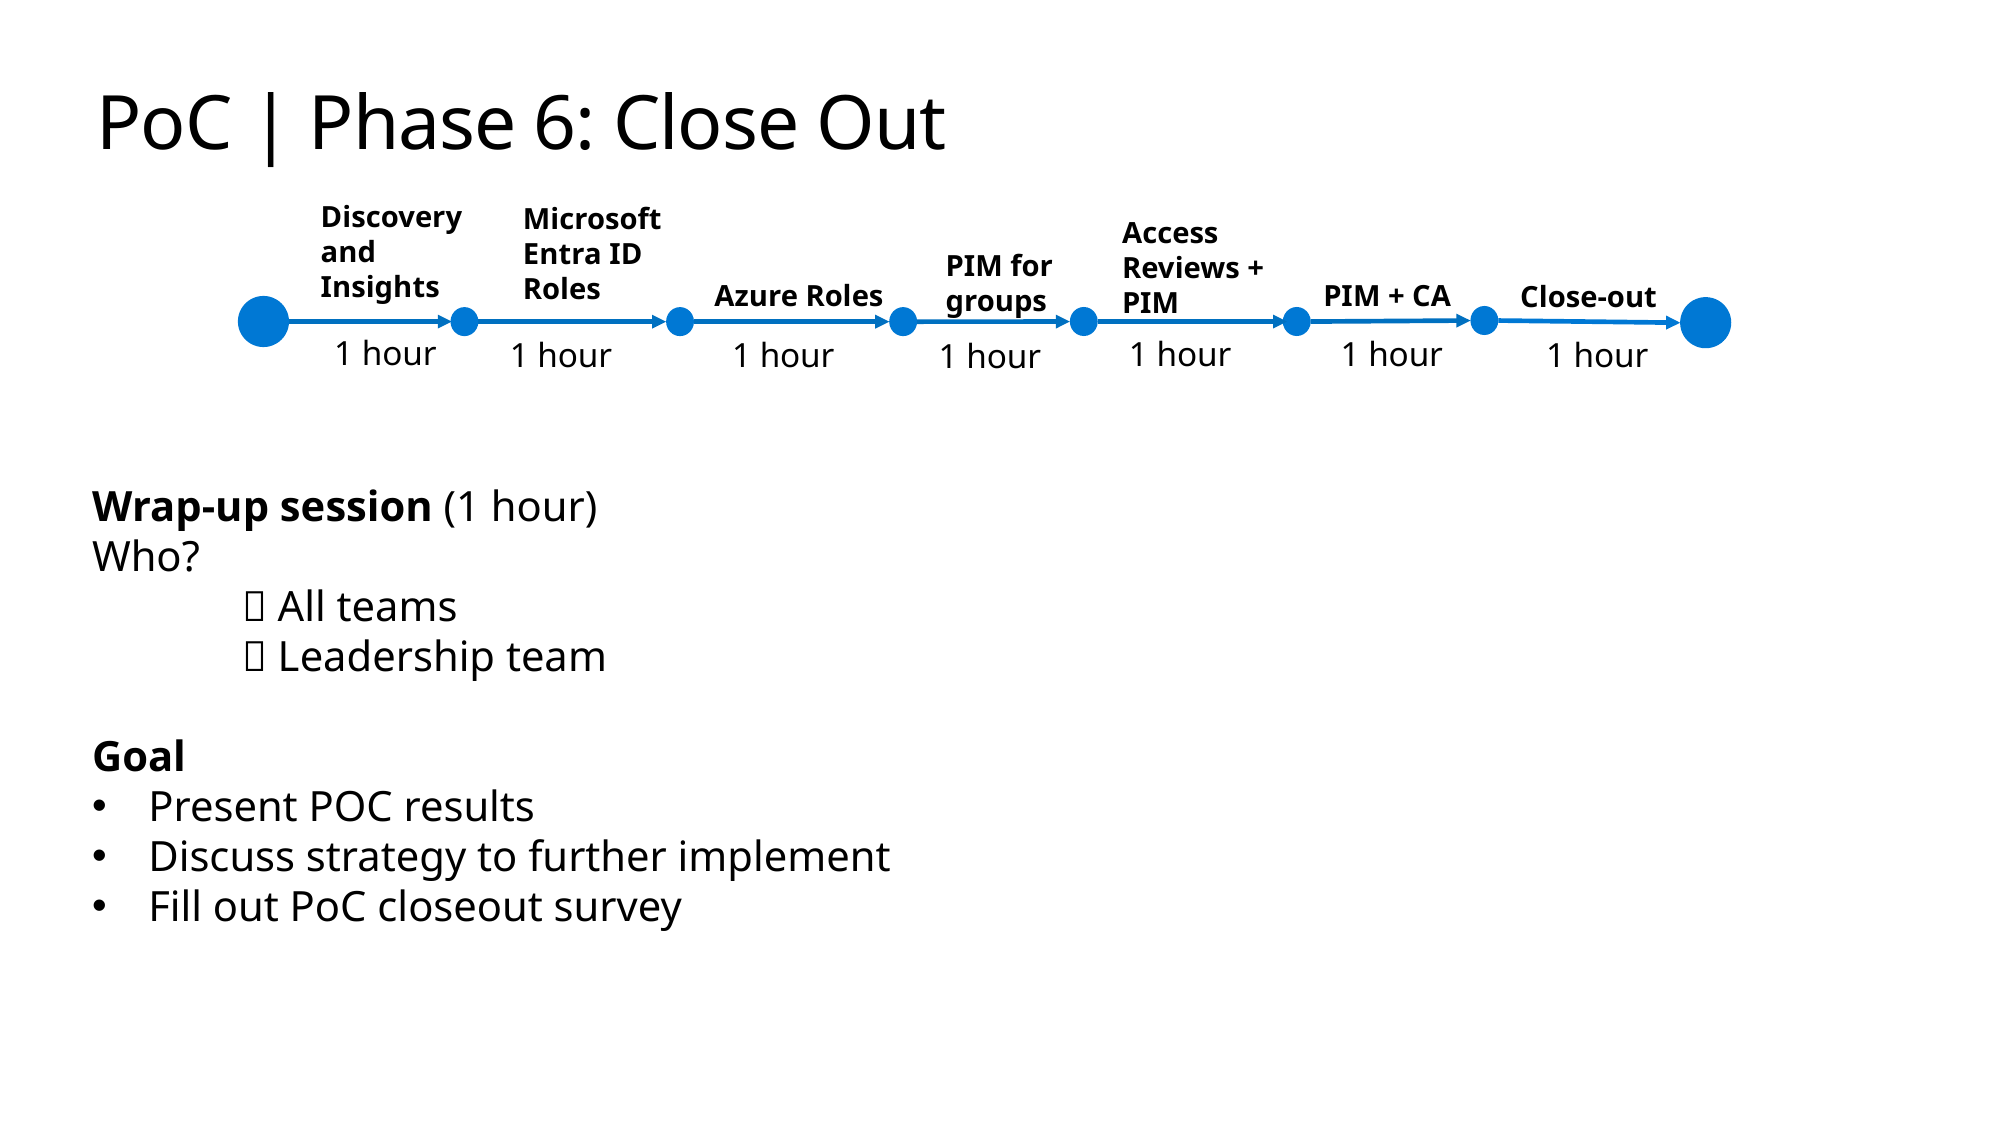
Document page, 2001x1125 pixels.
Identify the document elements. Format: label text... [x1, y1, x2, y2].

text_box [1679, 296, 1733, 350]
text_box [888, 306, 918, 337]
text_box 1 hour [923, 328, 1066, 383]
text_box Microsoft Entra ID Roles [508, 193, 705, 313]
text_box [449, 306, 479, 337]
text_box Access Reviews + PIM [1107, 206, 1304, 327]
text_box [1069, 306, 1099, 337]
title PoC | Phase 6: Close Out [96, 75, 1904, 166]
text_box 1 hour [1531, 326, 1673, 382]
text_box 1 hour [717, 326, 859, 382]
text_box [1469, 305, 1500, 336]
text_box PIM + CA [1308, 270, 1505, 320]
text_box [237, 295, 290, 348]
text_box 1 hour [1114, 327, 1256, 381]
text_box 1 hour [319, 325, 461, 380]
text_box [1283, 308, 1312, 337]
text_box Discovery and Insights [305, 190, 486, 311]
text_box Close-out [1505, 270, 1702, 321]
text_box 1 hour [495, 326, 637, 382]
text_box Wrap-up session (1 hour) Who?  All teams  Leadership team Goal Present POC results Discuss strategy to further implement Fill out PoC closeout survey [92, 479, 1757, 931]
text_box Azure Roles [699, 270, 961, 320]
text_box [665, 313, 695, 337]
text_box 1 hour [1325, 325, 1468, 381]
text_box PIM for groups [930, 240, 1107, 320]
